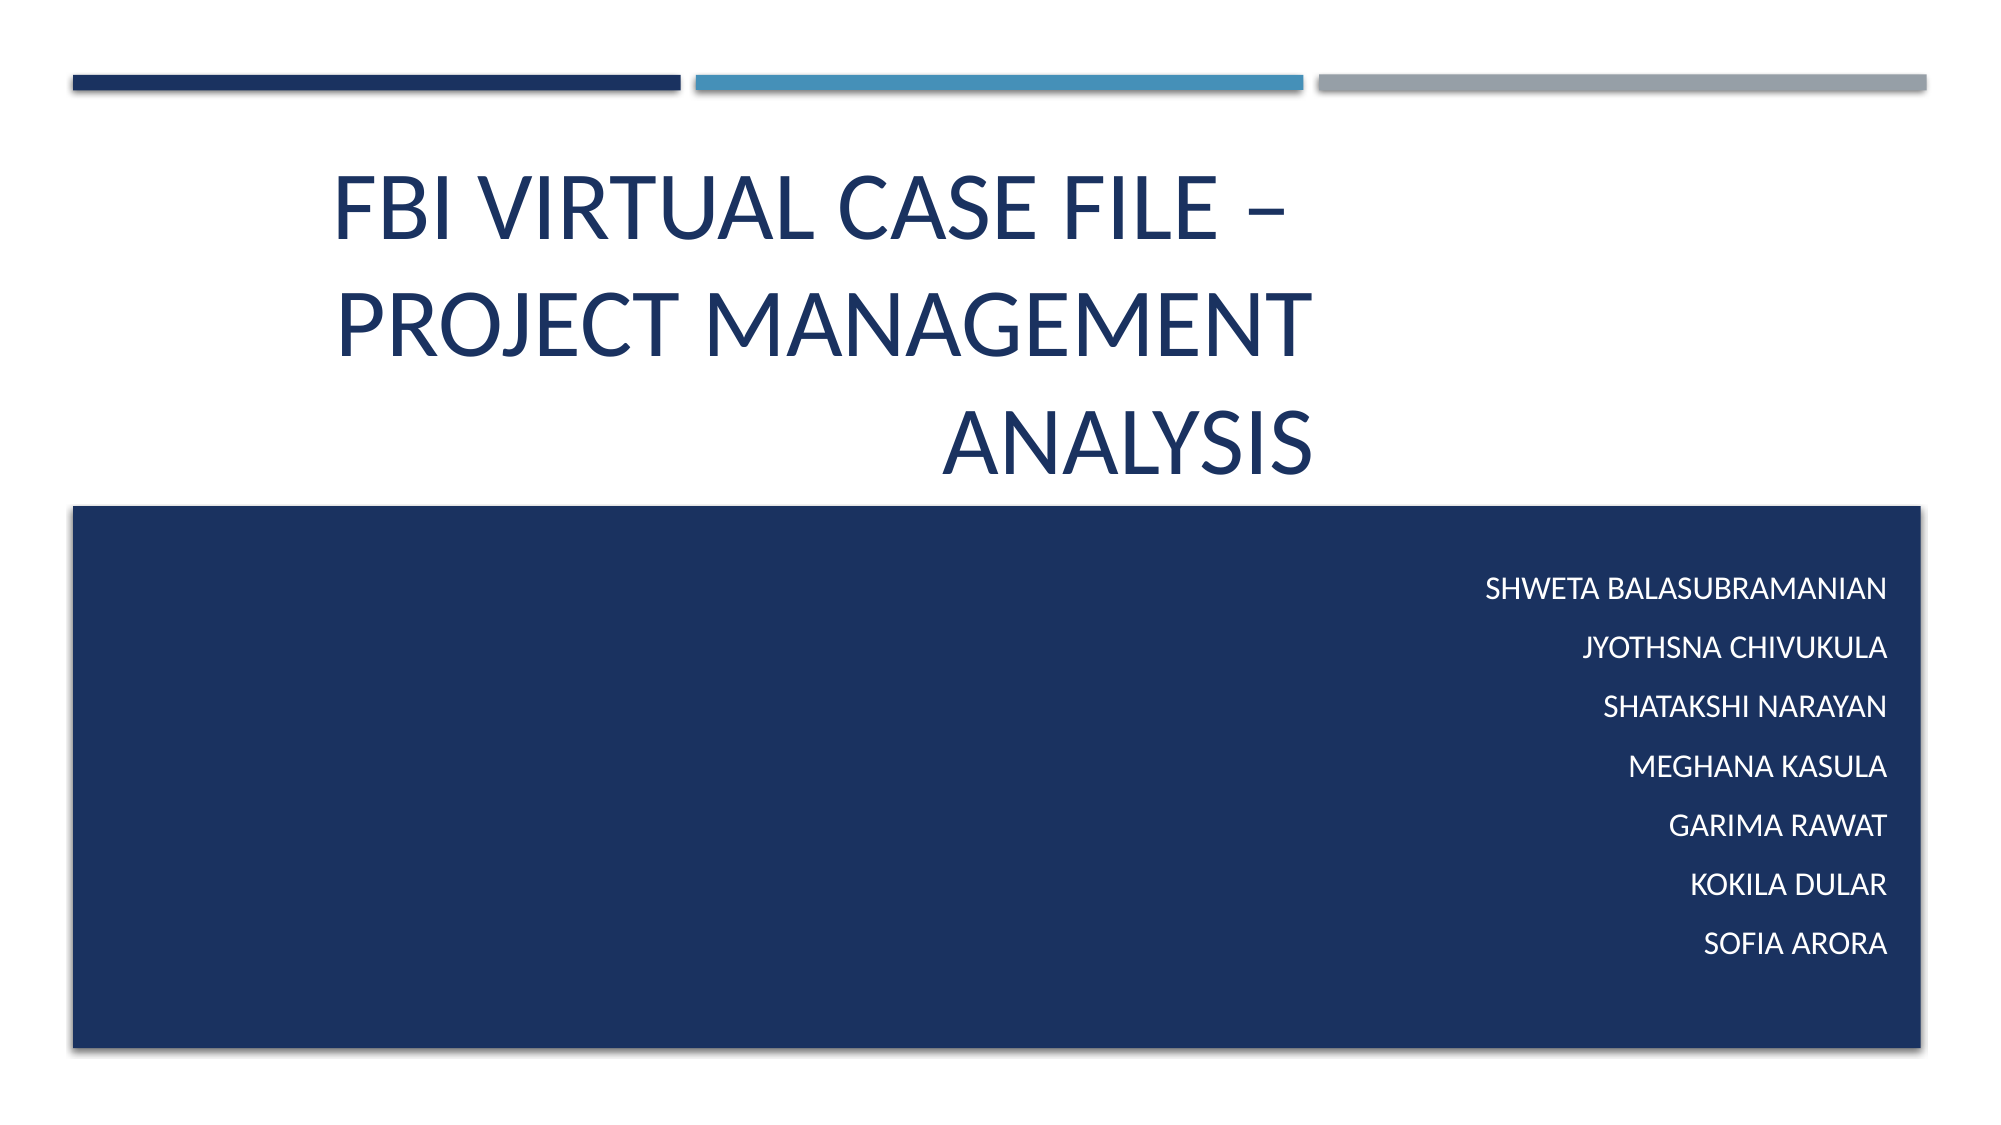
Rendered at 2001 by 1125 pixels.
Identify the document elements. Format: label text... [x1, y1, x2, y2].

title FBI Virtual Case File – Project Management Analysis [0, 130, 1330, 502]
subtitle Shweta Balasubramanian Jyothsna Chivukula Shatakshi Narayan Meghana Kasula Garima Rawat Kokila Dular Sofia Arora [573, 558, 1903, 1066]
